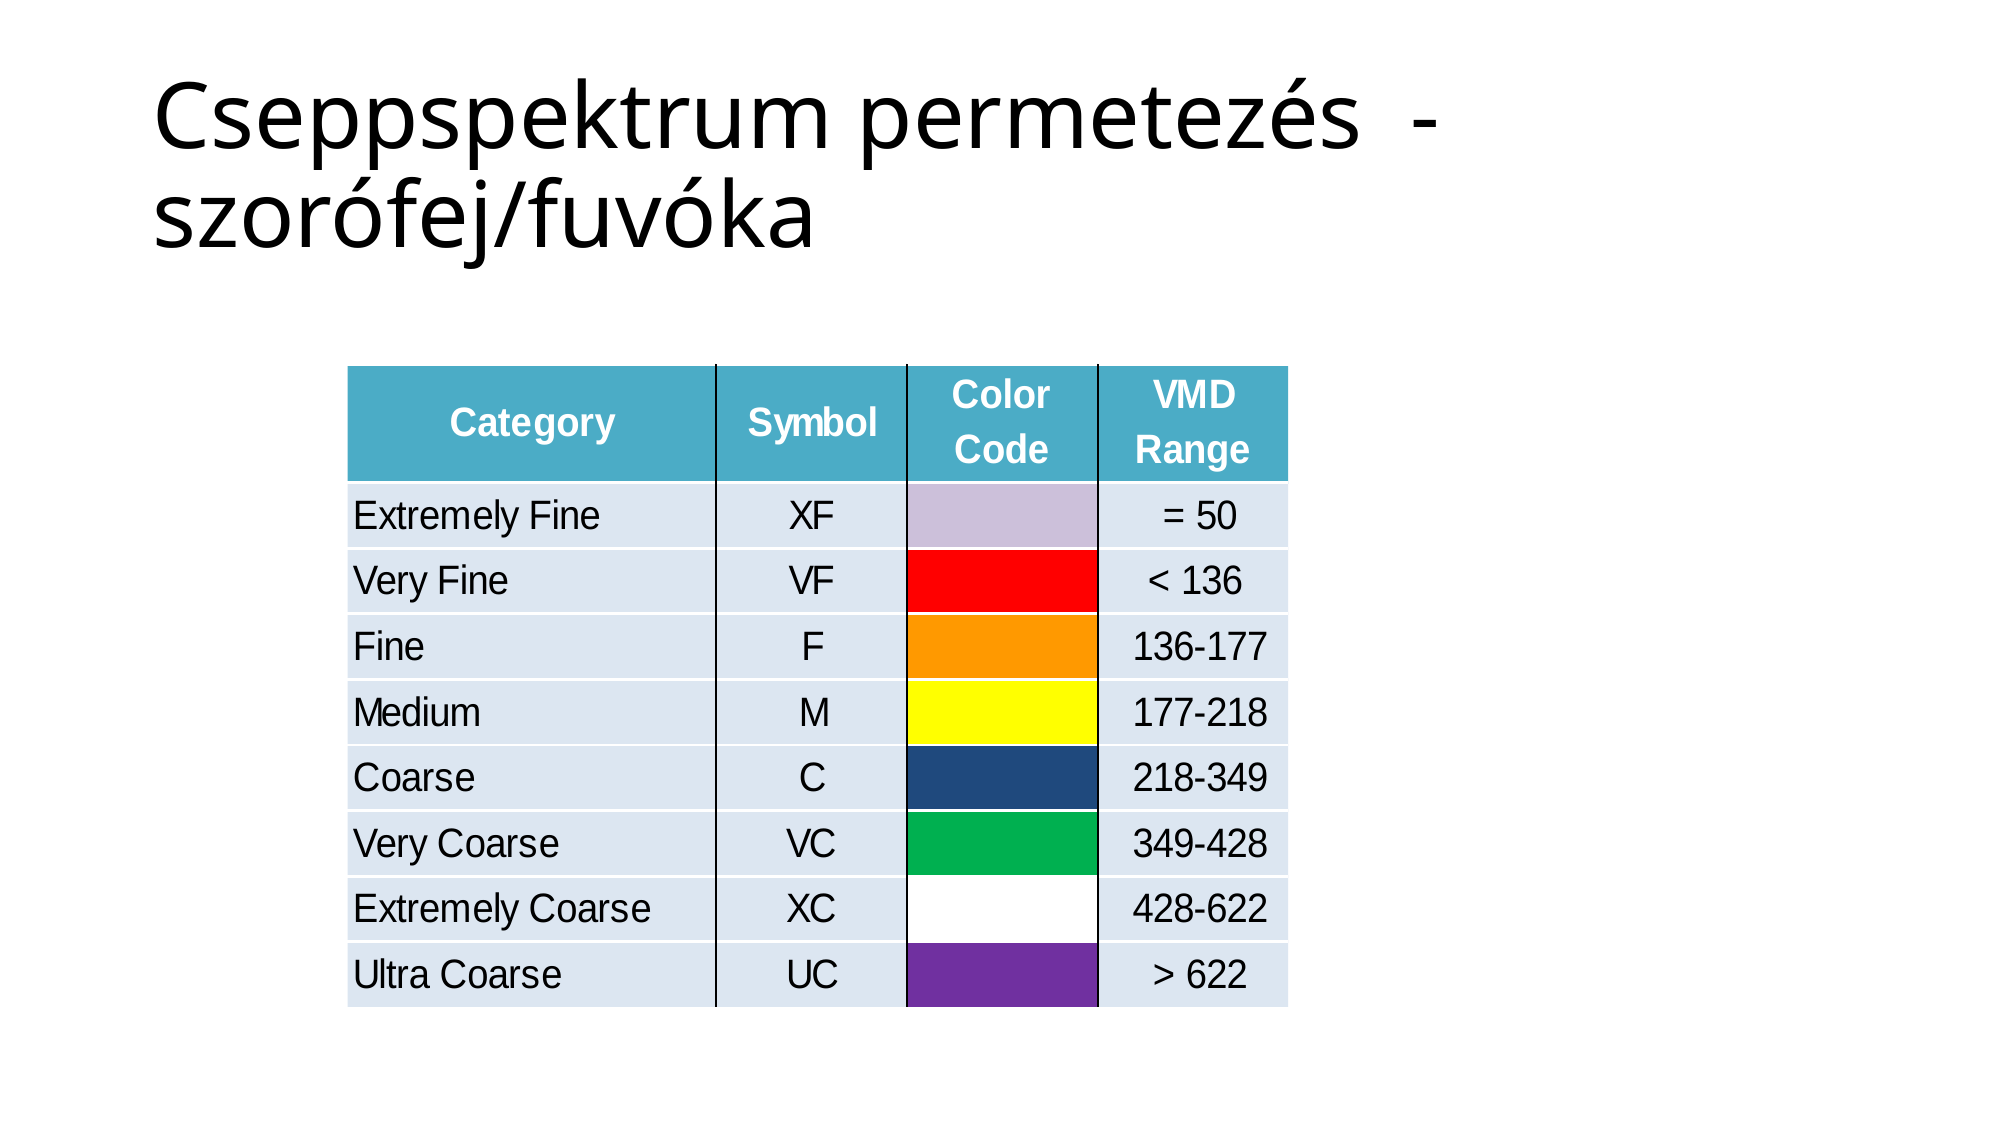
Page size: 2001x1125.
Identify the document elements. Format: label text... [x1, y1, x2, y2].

title Cseppspektrum permetezés - szorófej/fuvóka [137, 59, 1863, 278]
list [345, 363, 1291, 1009]
